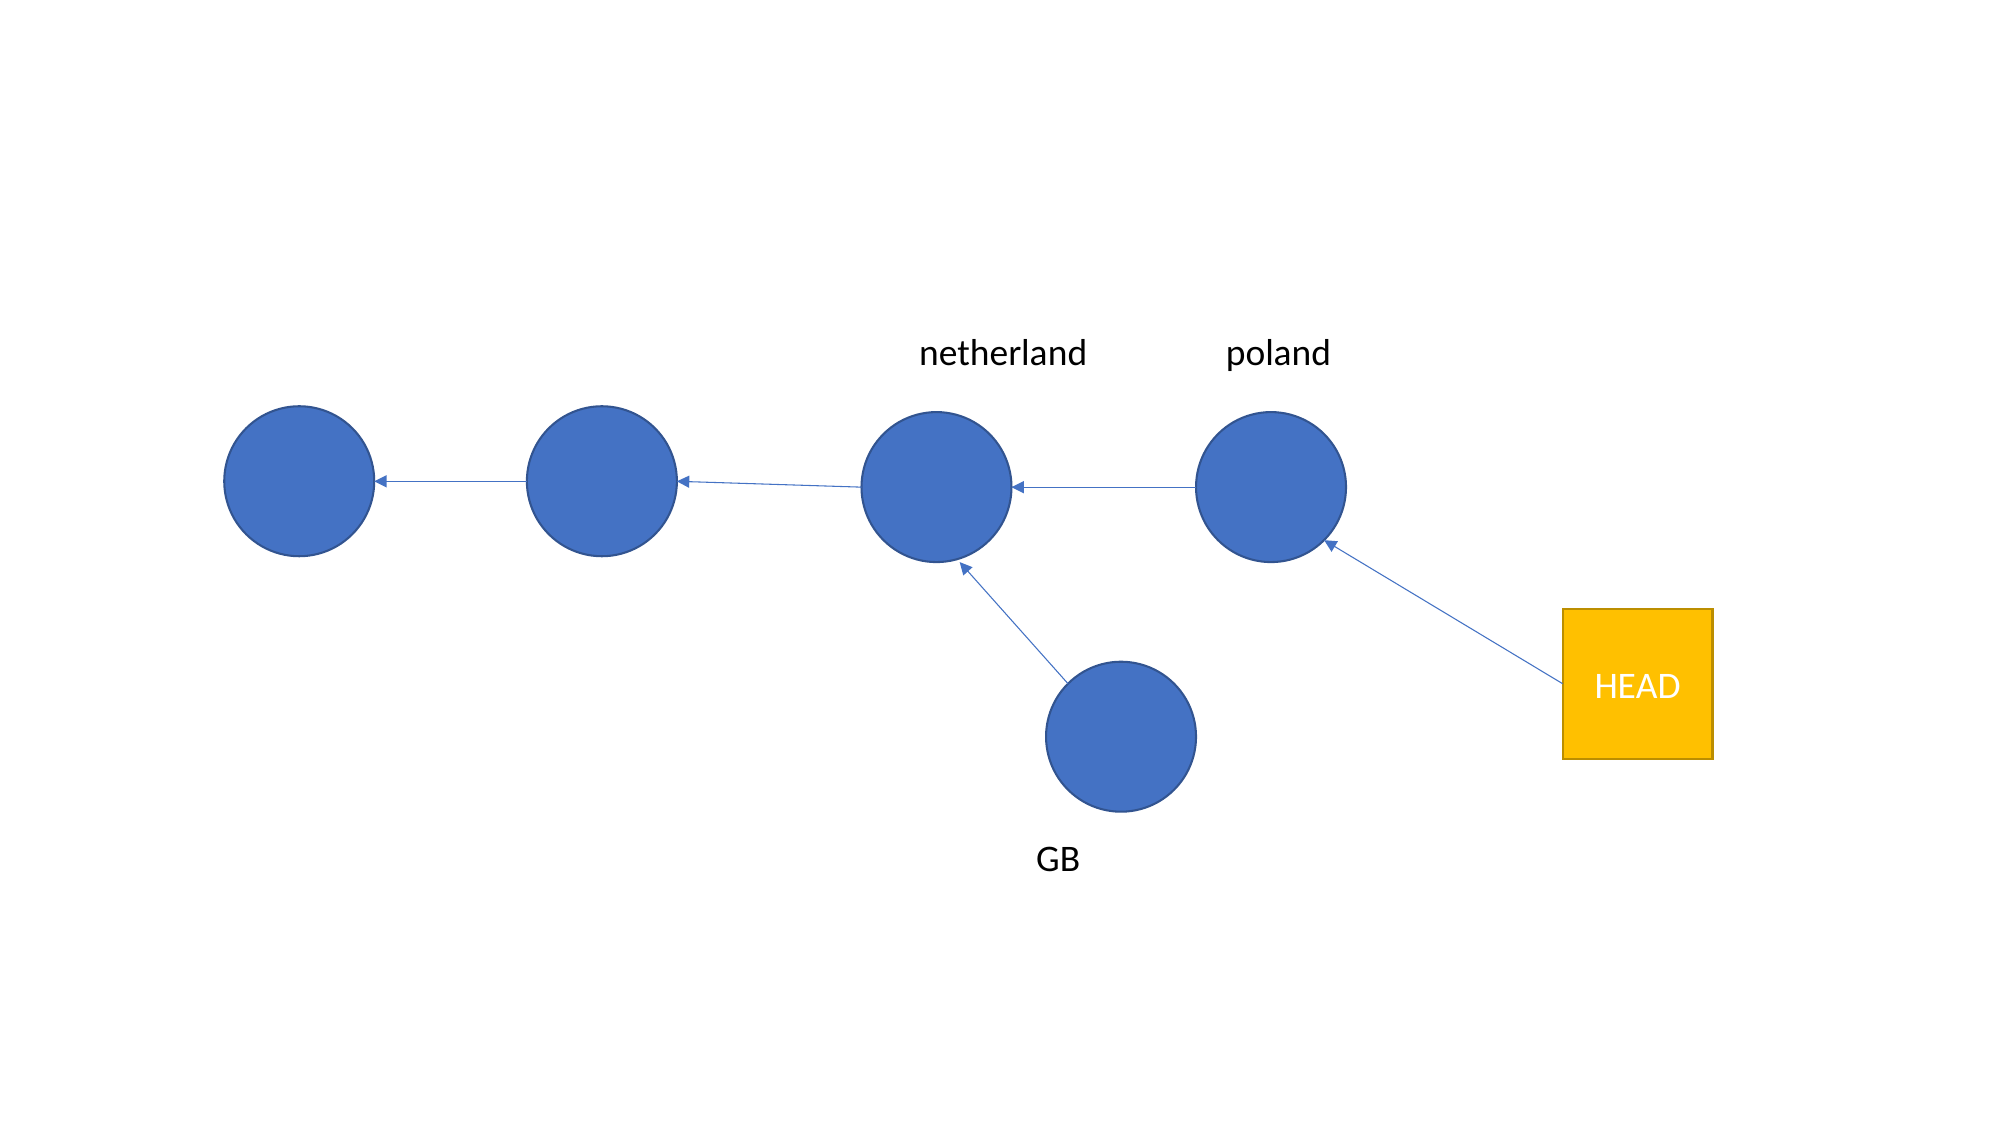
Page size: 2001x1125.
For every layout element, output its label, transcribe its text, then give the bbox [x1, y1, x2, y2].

text_box [1195, 411, 1348, 564]
text_box poland [1211, 320, 1347, 381]
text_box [1324, 540, 1563, 684]
text_box netherland [904, 320, 1103, 381]
text_box [525, 405, 678, 558]
text_box [1045, 660, 1198, 813]
text_box [860, 411, 1013, 564]
text_box [223, 405, 376, 558]
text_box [676, 481, 862, 488]
text_box HEAD [1562, 608, 1714, 760]
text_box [959, 562, 1069, 684]
text_box GB [1021, 826, 1096, 886]
